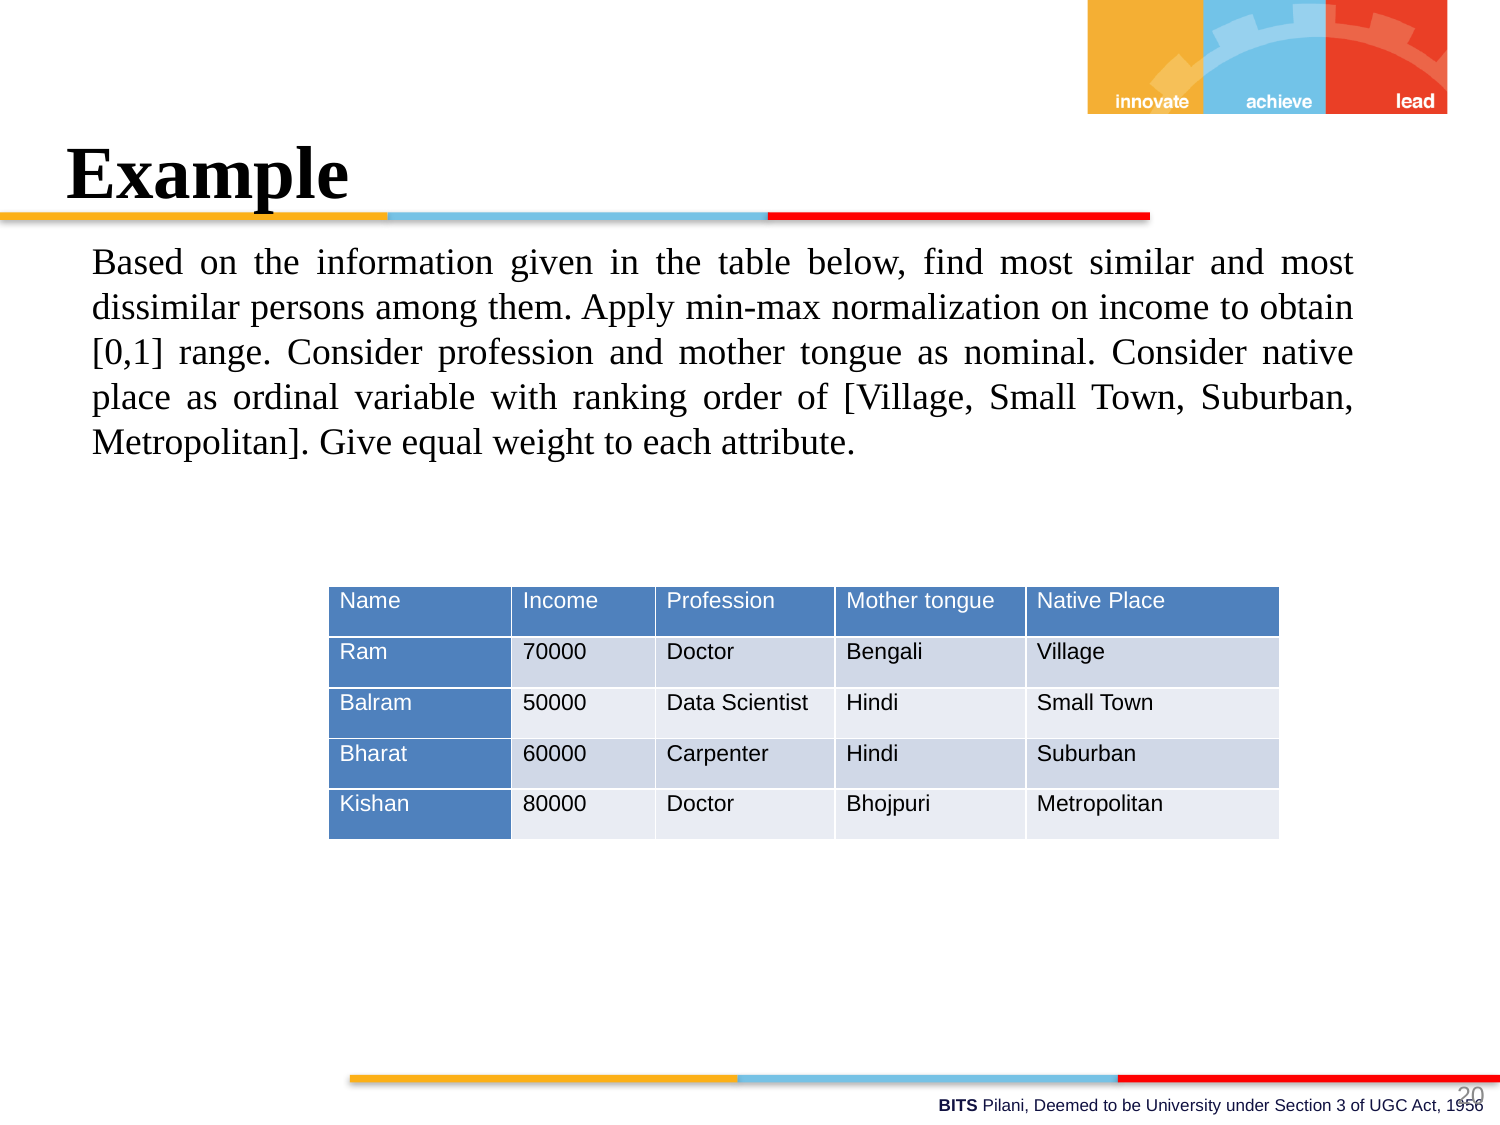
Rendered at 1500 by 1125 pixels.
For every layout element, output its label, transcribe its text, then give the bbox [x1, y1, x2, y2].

table_cell Carpenter [656, 739, 834, 788]
table_cell Metropolitan [1027, 790, 1279, 839]
table_header Mother tongue [836, 587, 1025, 636]
table_cell Bhojpuri [836, 790, 1025, 839]
picture [1087, 0, 1448, 114]
slide_number 20 [1149, 1065, 1500, 1125]
list Based on the information given in the table below, find most similar and most dissimilar persons among them. Apply min-max normalization on income to obtain [0,1] range. Consider profession and mother tongue as nominal. Consider native place as ordinal variable with ranking order of [Village, Small Town, Suburban, Metropolitan]. Give equal weight to each attribute. [76, 229, 1371, 944]
table_cell 50000 [512, 689, 655, 738]
table_header Name [329, 587, 511, 636]
table_cell Doctor [656, 790, 834, 839]
table_cell Kishan [329, 790, 511, 839]
table_cell Small Town [1027, 689, 1279, 738]
table_cell 60000 [512, 739, 655, 788]
table_cell Hindi [836, 739, 1025, 788]
table_header Profession [656, 587, 834, 636]
table_cell 70000 [512, 638, 655, 687]
table_cell 80000 [512, 790, 655, 839]
table_cell Ram [329, 638, 511, 687]
table_header Native Place [1027, 587, 1279, 636]
table_cell Village [1027, 638, 1279, 687]
table_cell Hindi [836, 689, 1025, 738]
table_header Income [512, 587, 655, 636]
table_cell Bharat [329, 739, 511, 788]
table_cell Suburban [1027, 739, 1279, 788]
table_cell Data Scientist [656, 689, 834, 738]
table_cell Bengali [836, 638, 1025, 687]
table_cell Doctor [656, 638, 834, 687]
title Example [51, 75, 1402, 263]
table_cell Balram [329, 689, 511, 738]
